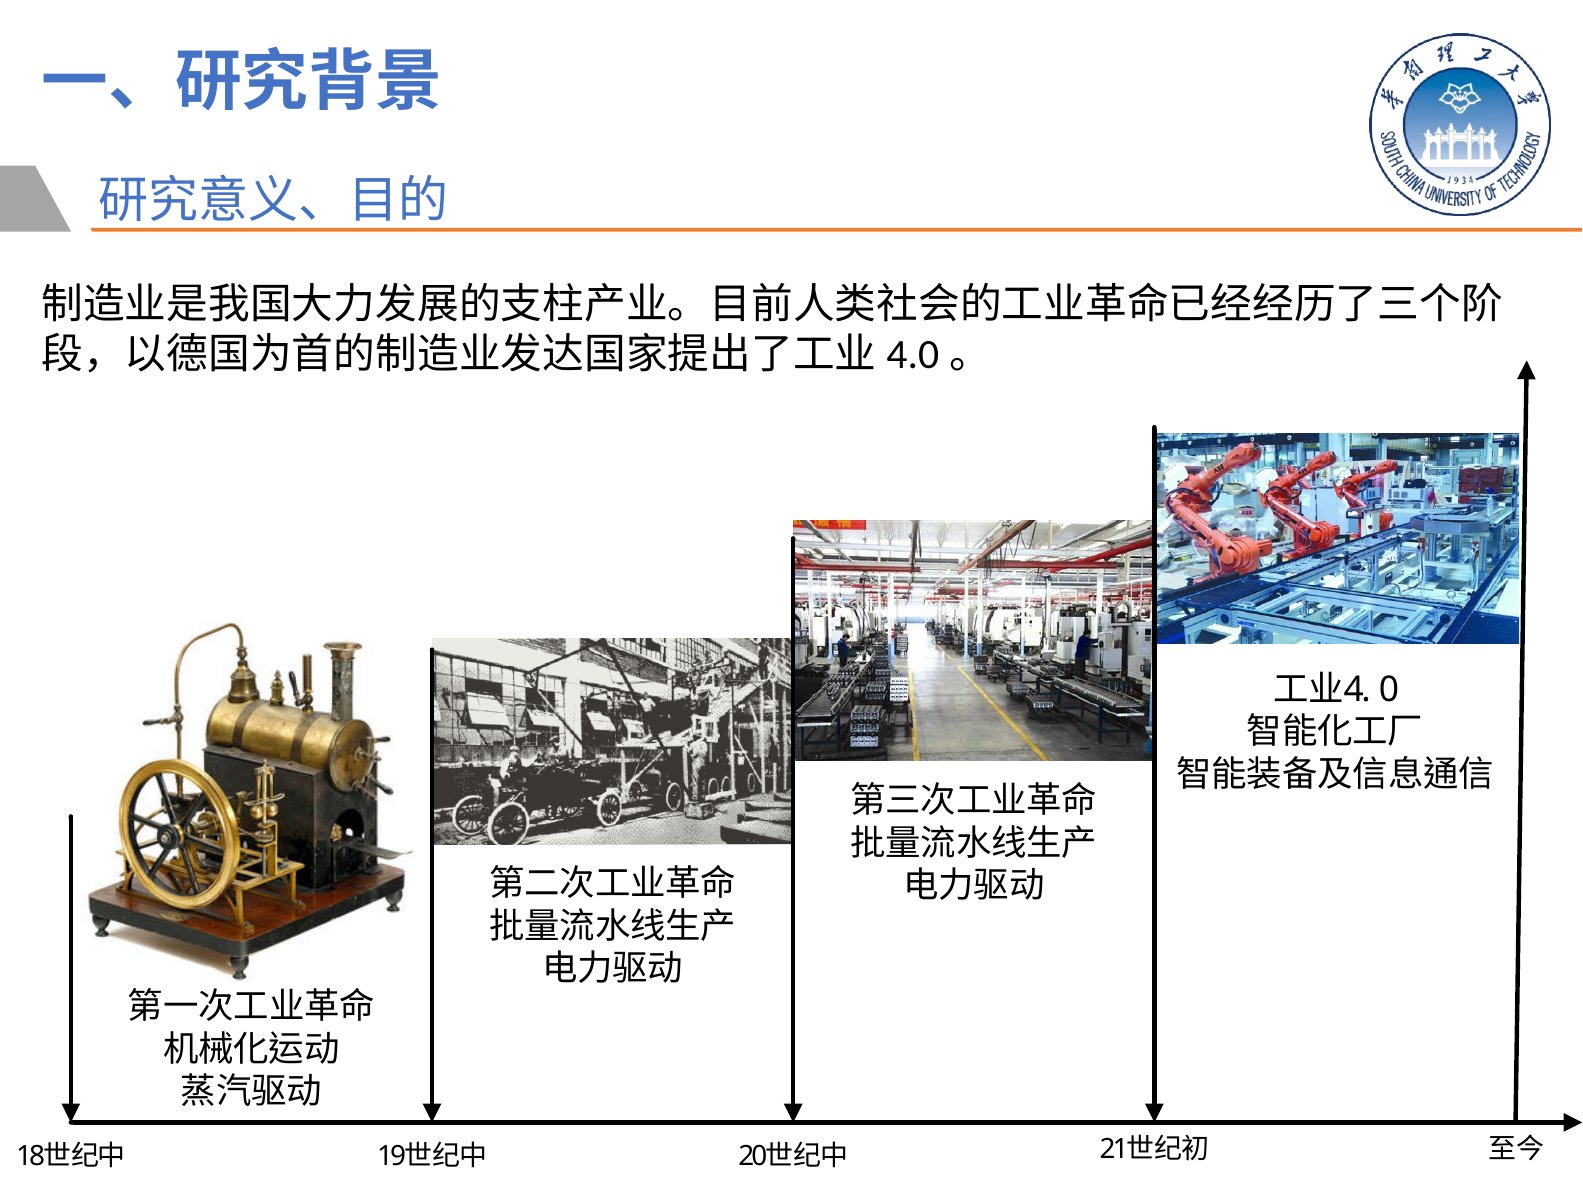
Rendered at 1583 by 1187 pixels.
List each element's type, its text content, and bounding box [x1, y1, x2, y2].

picture [0, 358, 1582, 1184]
text_box [88, 226, 1582, 233]
text_box 研究意义、目的 [98, 167, 532, 229]
text_box [0, 164, 73, 233]
text_box 一、研究背景 [41, 37, 851, 118]
text_box 制造业是我国大力发展的支柱产业。目前人类社会的工业革命已经经历了三个阶段，以德国为首的制造业发达国家提出了工业4.0。 [41, 276, 1524, 358]
picture [1369, 33, 1551, 216]
